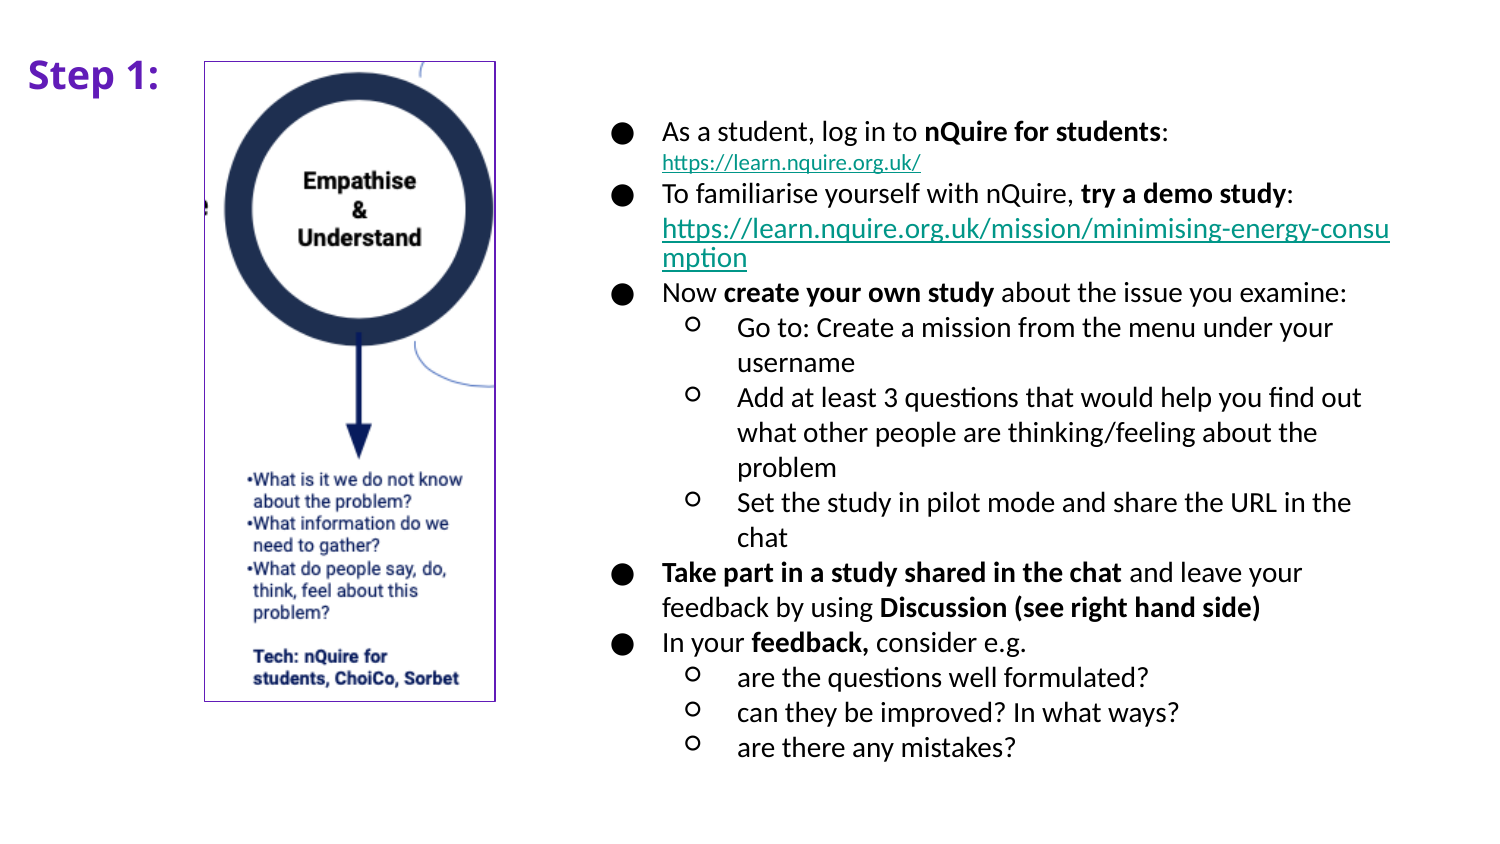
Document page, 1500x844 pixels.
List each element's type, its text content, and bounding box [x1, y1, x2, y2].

title Step 1: [12, 34, 1449, 156]
picture [204, 62, 495, 701]
text_box As a student, log in to nQuire for students: https://learn.nquire.org.uk/ To familiarise yourself with nQuire, try a demo study: https://learn.nquire.org.uk/mission/minimising-energy-consumption Now create your own study about the issue you examine: Go to: Create a mission from the menu under your username Add at least 3 questions that would help you find out what other people are thinking/feeling about the problem Set the study in pilot mode and share the URL in the chat Take part in a study shared in the chat and leave your feedback by using Discussion (see right hand side) In your feedback, consider e.g. are the questions well formulated? can they be improved? In what ways? are there any mistakes? [572, 62, 1418, 784]
